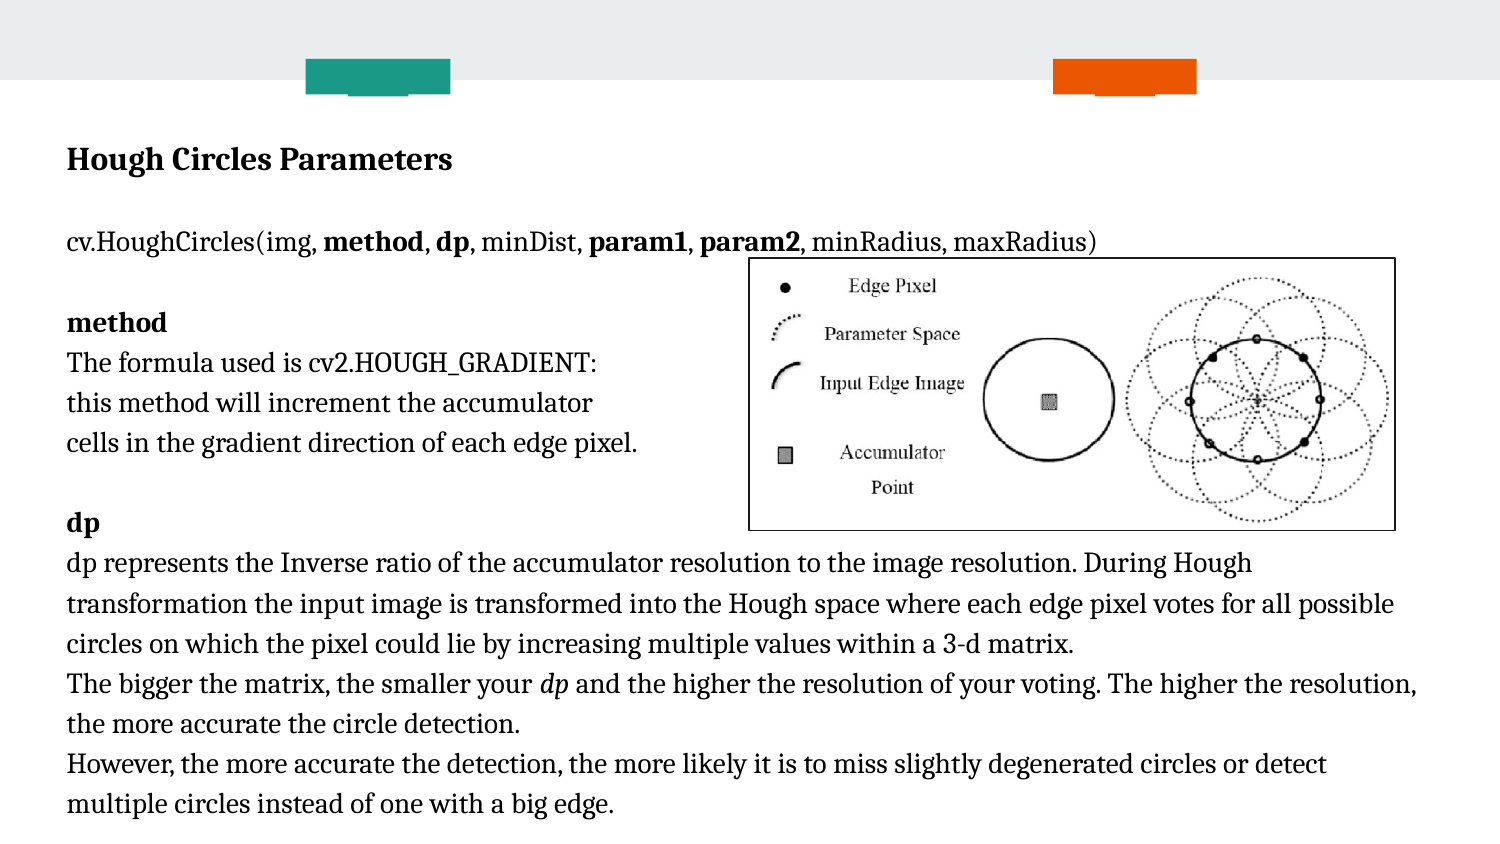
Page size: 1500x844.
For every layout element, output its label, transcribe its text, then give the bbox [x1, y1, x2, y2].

text_box Hough Circles Parameters cv.HoughCircles(img, method, dp, minDist, param1, param2, minRadius, maxRadius) method The formula used is cv2.HOUGH_GRADIENT: this method will increment the accumulator cells in the gradient direction of each edge pixel. dp dp represents the Inverse ratio of the accumulator resolution to the image resolution. During Hough transformation the input image is transformed into the Hough space where each edge pixel votes for all possible circles on which the pixel could lie by increasing multiple values within a 3-d matrix. The bigger the matrix, the smaller your dp and the higher the resolution of your voting. The higher the resolution, the more accurate the circle detection. However, the more accurate the detection, the more likely it is to miss slightly degenerated circles or detect multiple circles instead of one with a big edge. [51, 116, 1449, 835]
picture [749, 258, 1395, 530]
